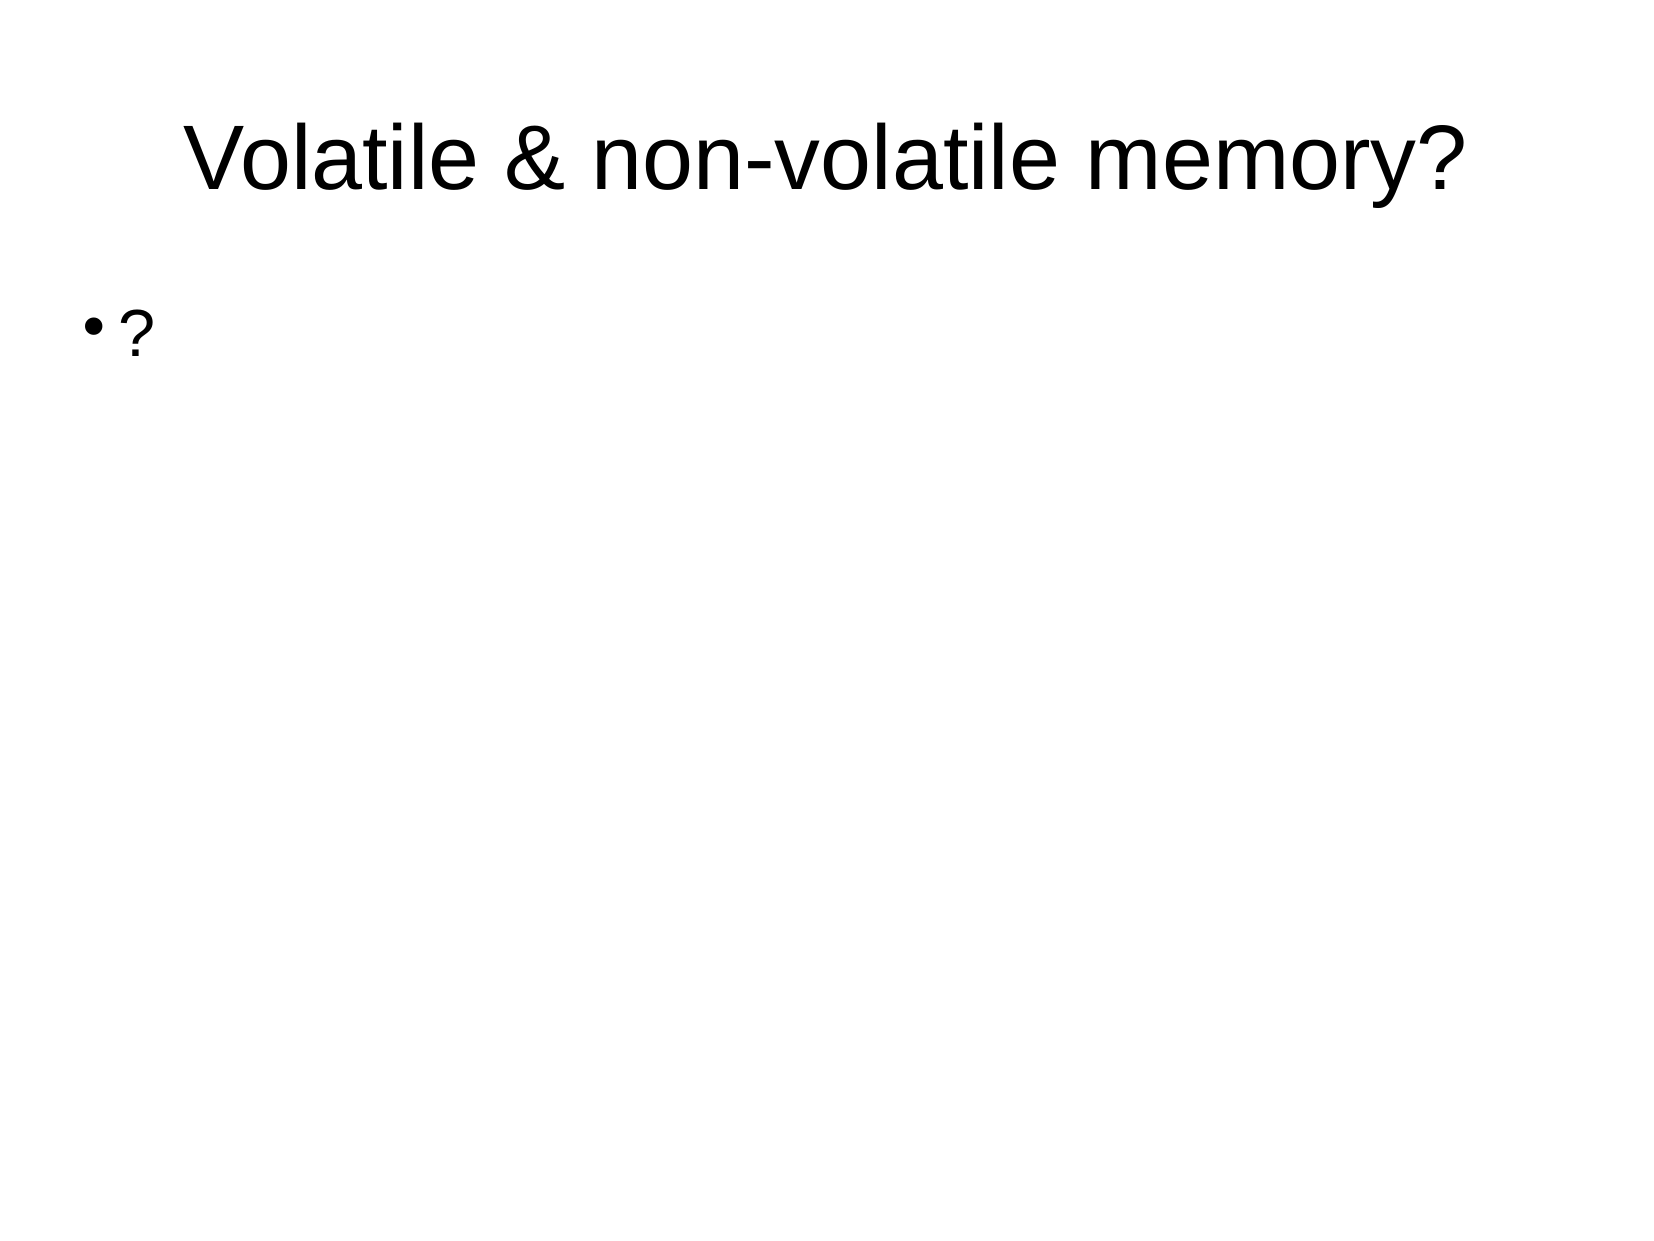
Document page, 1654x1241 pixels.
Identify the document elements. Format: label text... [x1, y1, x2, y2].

text_box ? [82, 290, 1571, 1010]
text_box Volatile & non-volatile memory? [82, 49, 1571, 257]
